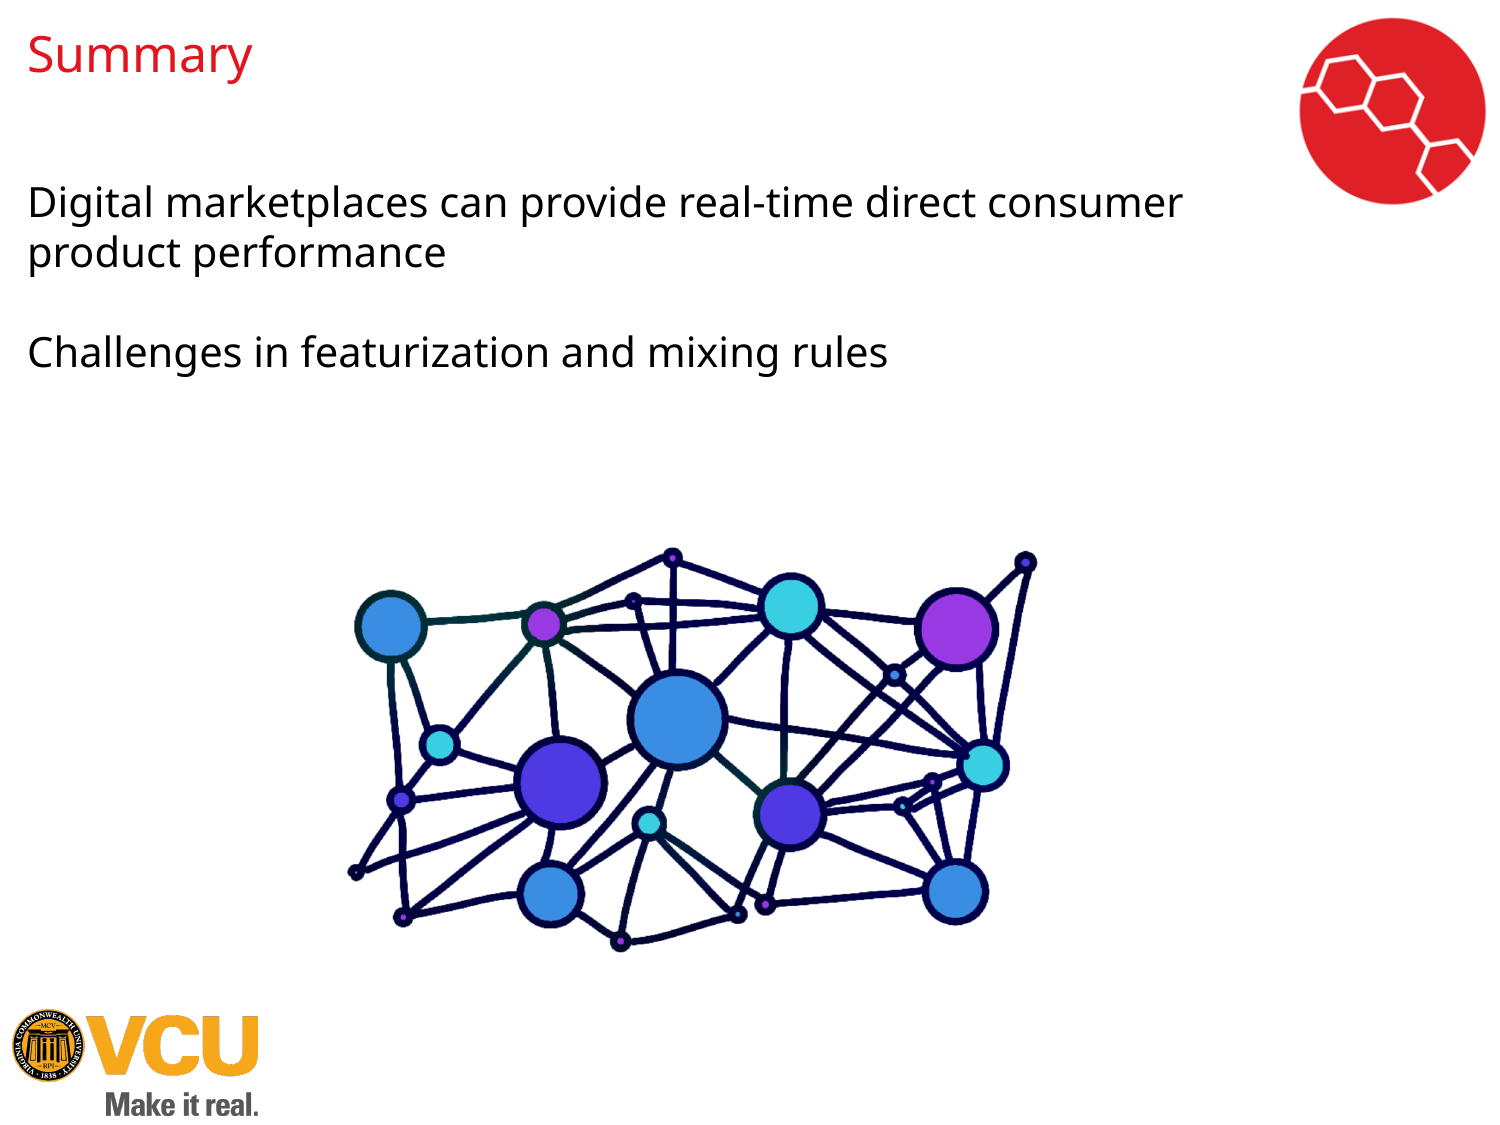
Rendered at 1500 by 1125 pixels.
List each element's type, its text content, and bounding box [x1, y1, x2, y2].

picture [11, 1009, 259, 1117]
text_box Digital marketplaces can provide real-time direct consumer product performance Challenges in featurization and mixing rules [12, 168, 1210, 773]
picture [294, 355, 1079, 1125]
picture [1286, 7, 1496, 216]
text_box Summary [12, 9, 1078, 96]
